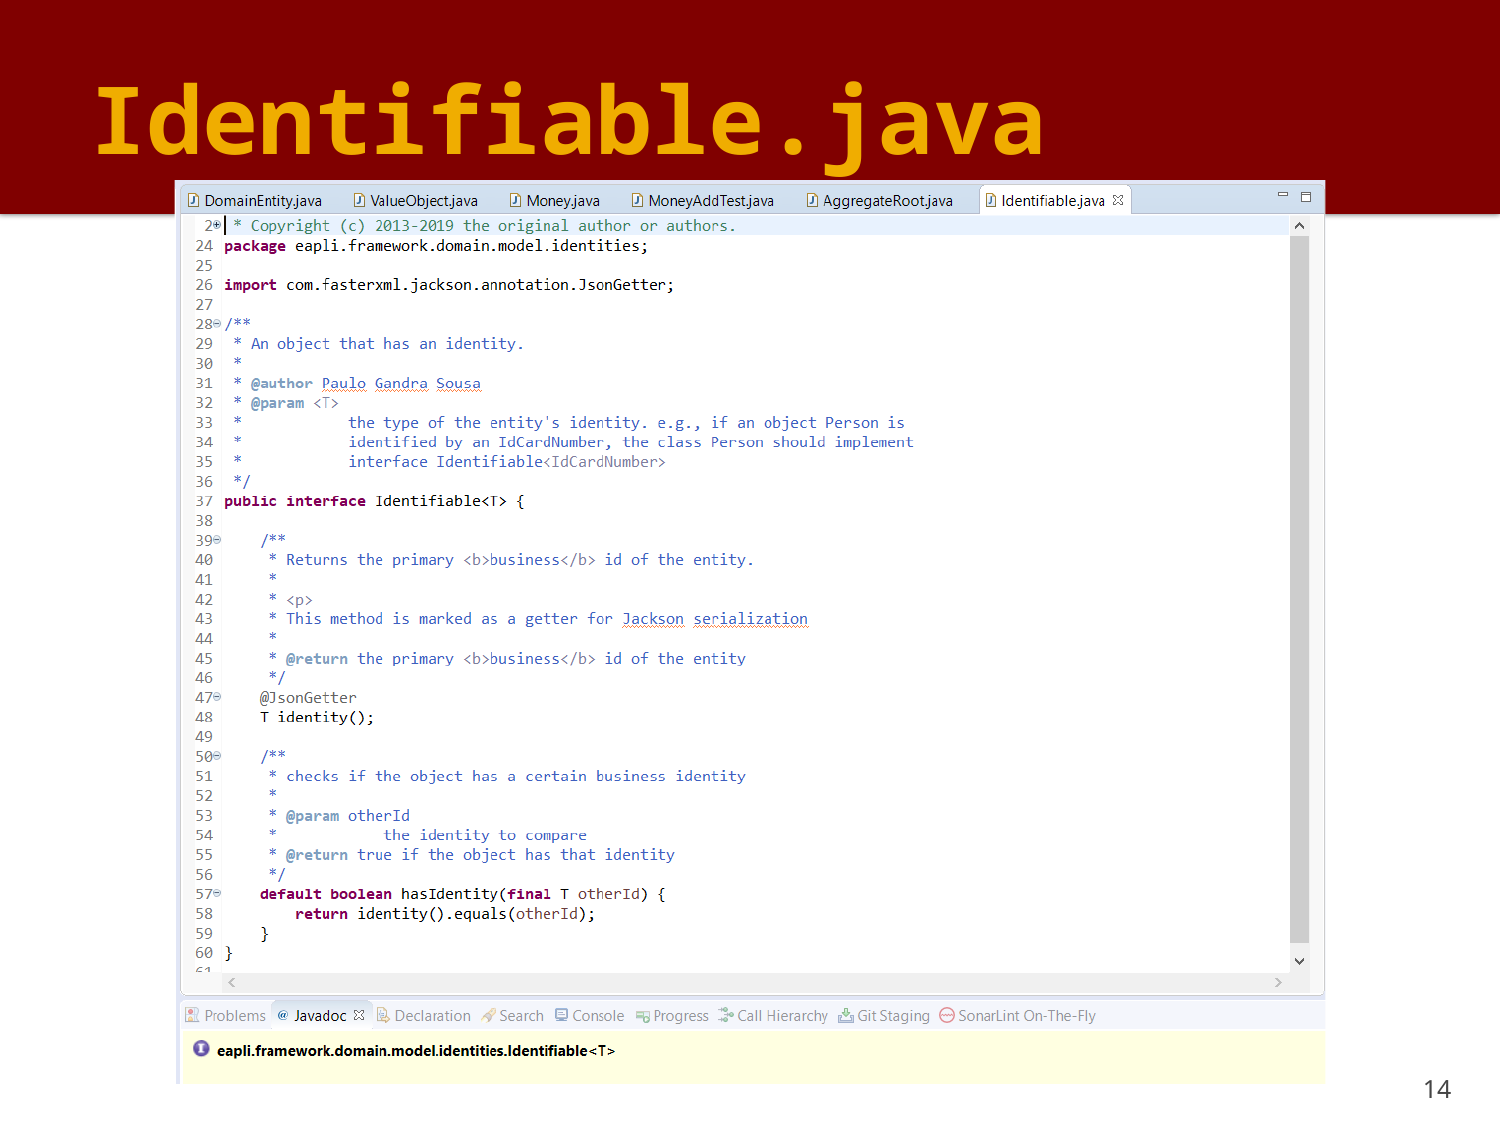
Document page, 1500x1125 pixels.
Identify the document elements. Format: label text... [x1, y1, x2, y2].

slide_number 14 [1345, 1062, 1467, 1108]
title Identifiable.java [75, 24, 1425, 209]
picture [174, 180, 1326, 1084]
